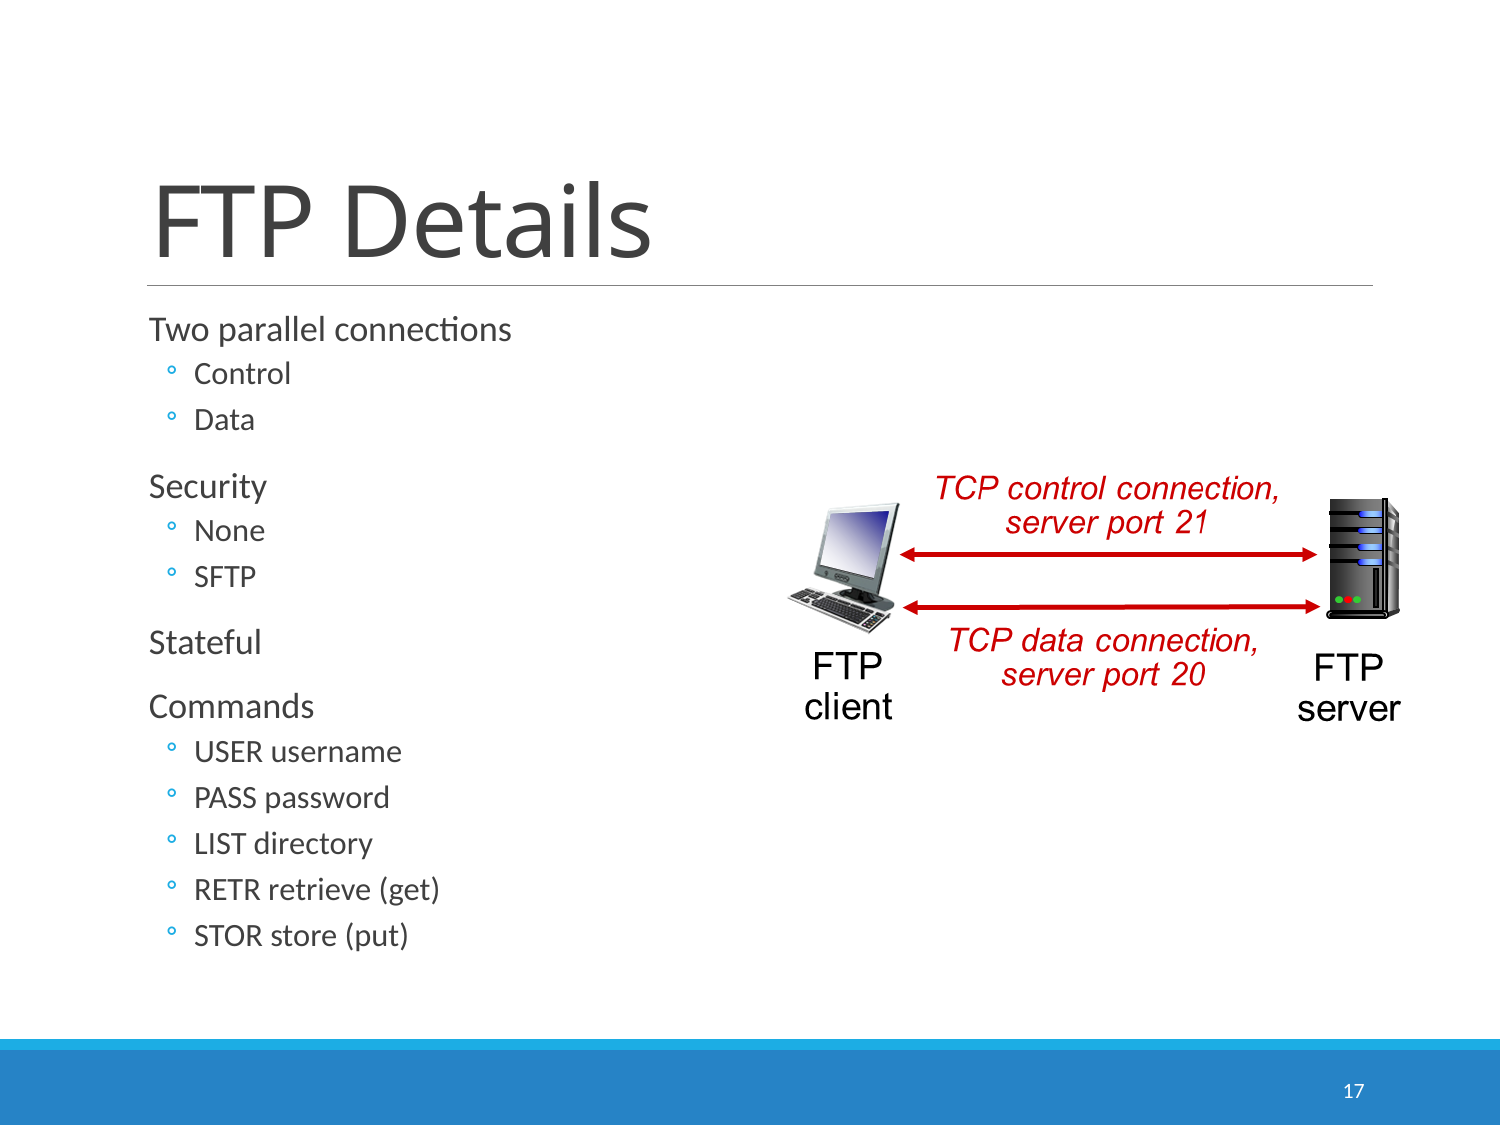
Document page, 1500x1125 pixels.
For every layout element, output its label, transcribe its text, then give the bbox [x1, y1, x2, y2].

list Two parallel connections Control Data Security None SFTP Stateful Commands USER username PASS password LIST directory RETR retrieve (get) STOR store (put) [135, 302, 743, 963]
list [759, 456, 1424, 752]
title FTP Details [135, 47, 1373, 285]
slide_number 17 [1218, 1059, 1380, 1120]
